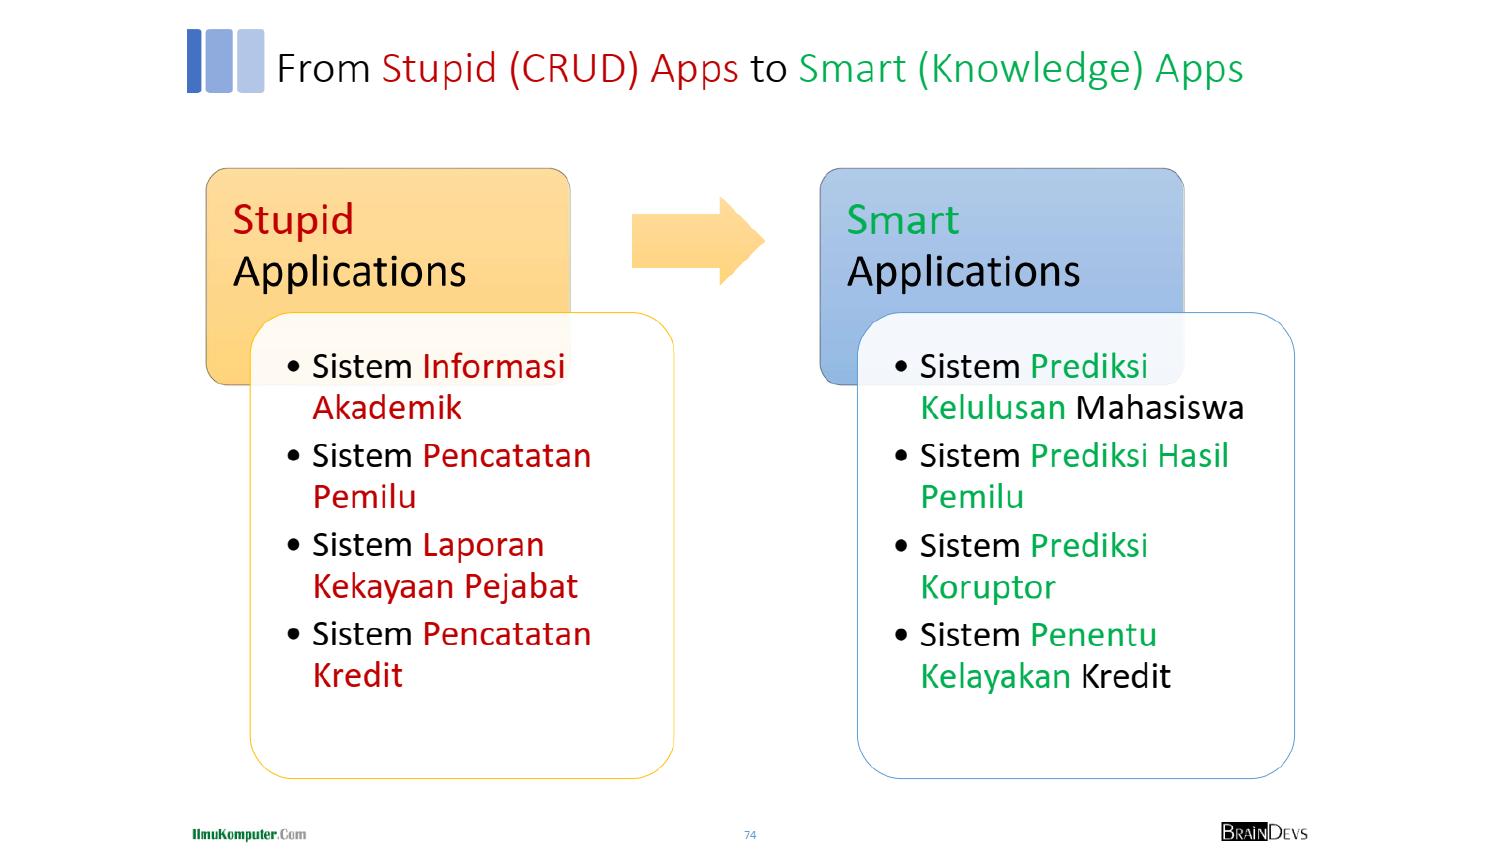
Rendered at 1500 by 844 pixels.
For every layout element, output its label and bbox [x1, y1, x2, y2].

picture [187, 0, 1313, 844]
